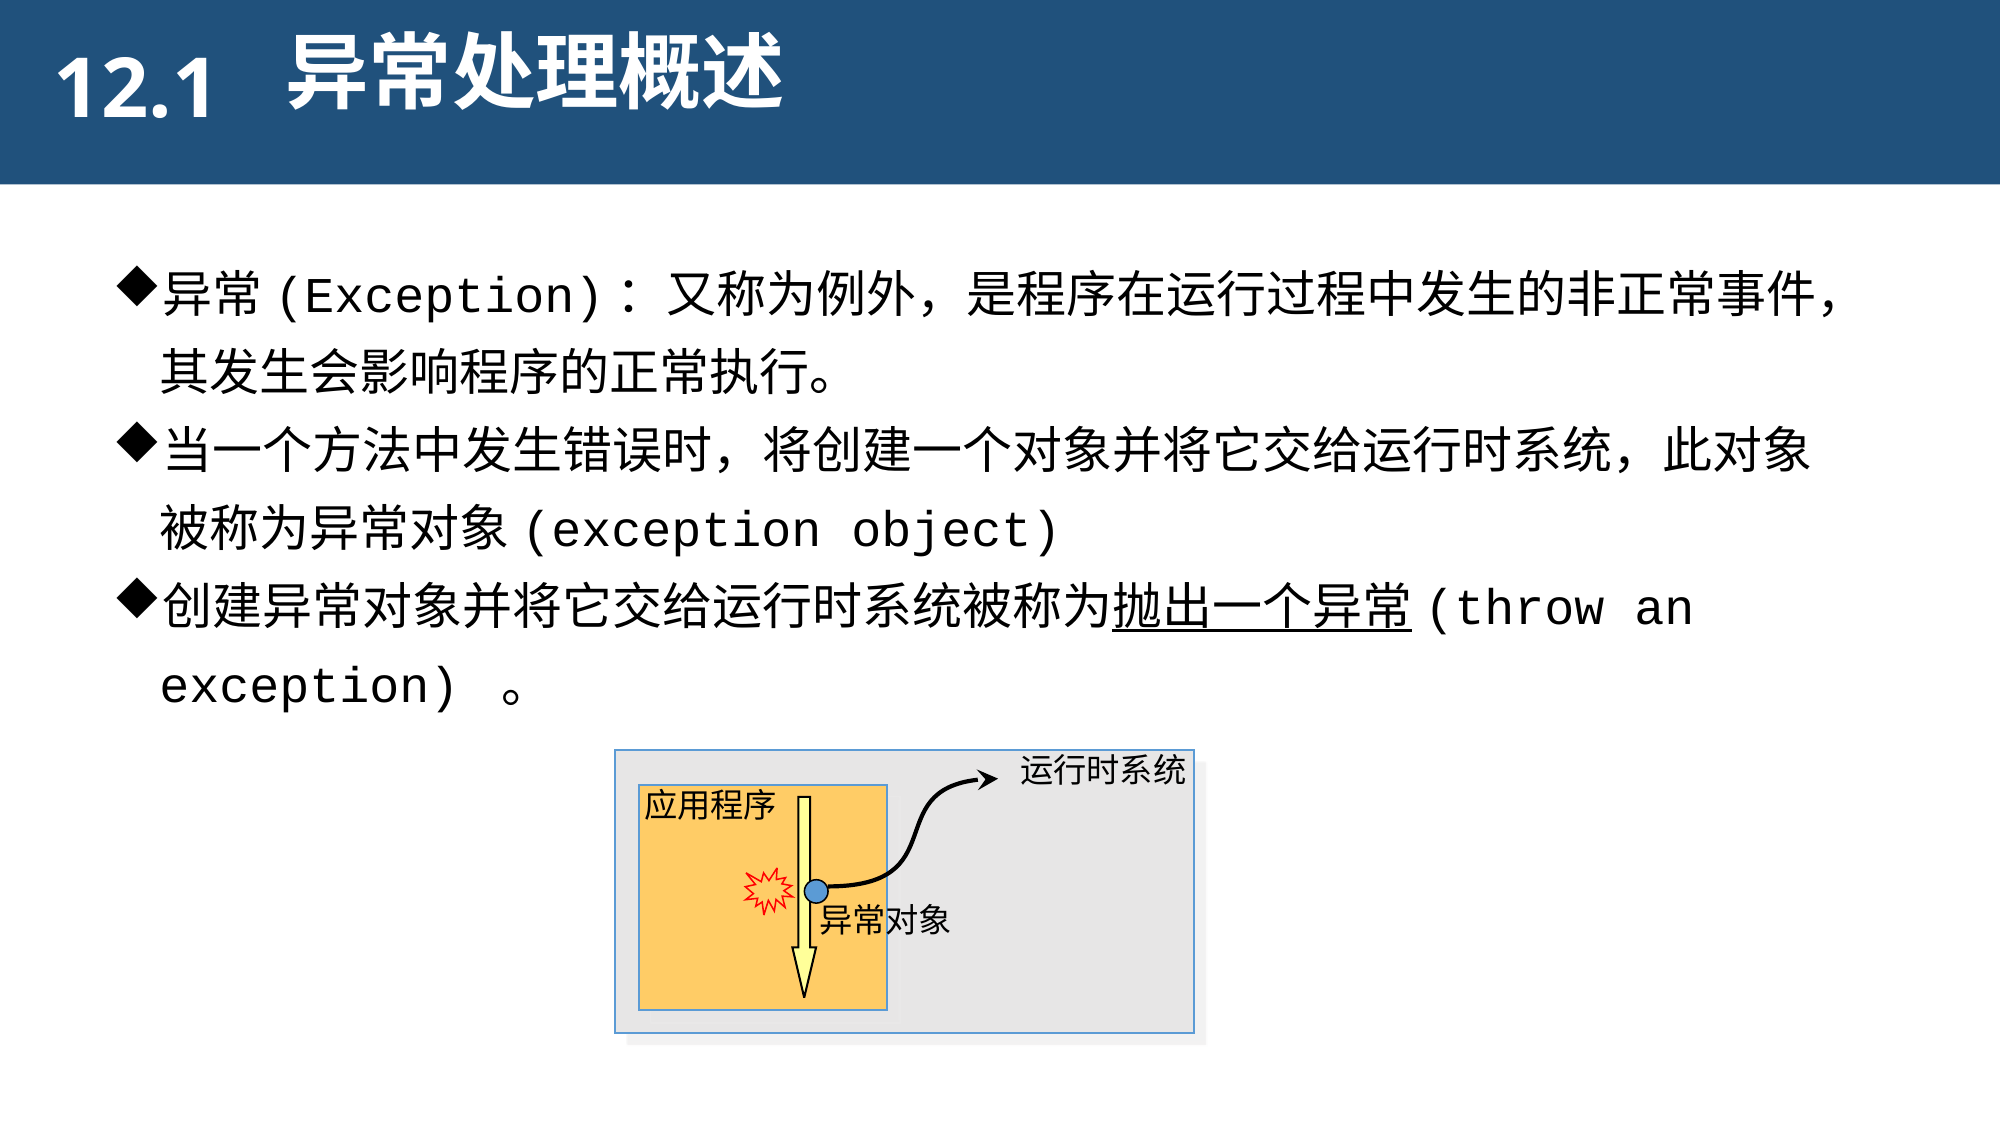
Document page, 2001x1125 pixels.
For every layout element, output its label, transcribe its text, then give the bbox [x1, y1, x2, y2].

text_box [615, 741, 1202, 1033]
text_box 异常(Exception)：又称为例外，是程序在运行过程中发生的非正常事件，其发生会影响程序的正常执行。 当一个方法中发生错误时，将创建一个对象并将它交给运行时系统，此对象被称为异常对象(exception object) 创建异常对象并将它交给运行时系统被称为抛出一个异常(throw an exception) 。 [97, 237, 1853, 798]
list 异常处理概述 [270, 23, 1484, 105]
list 12.1 [38, 28, 244, 166]
